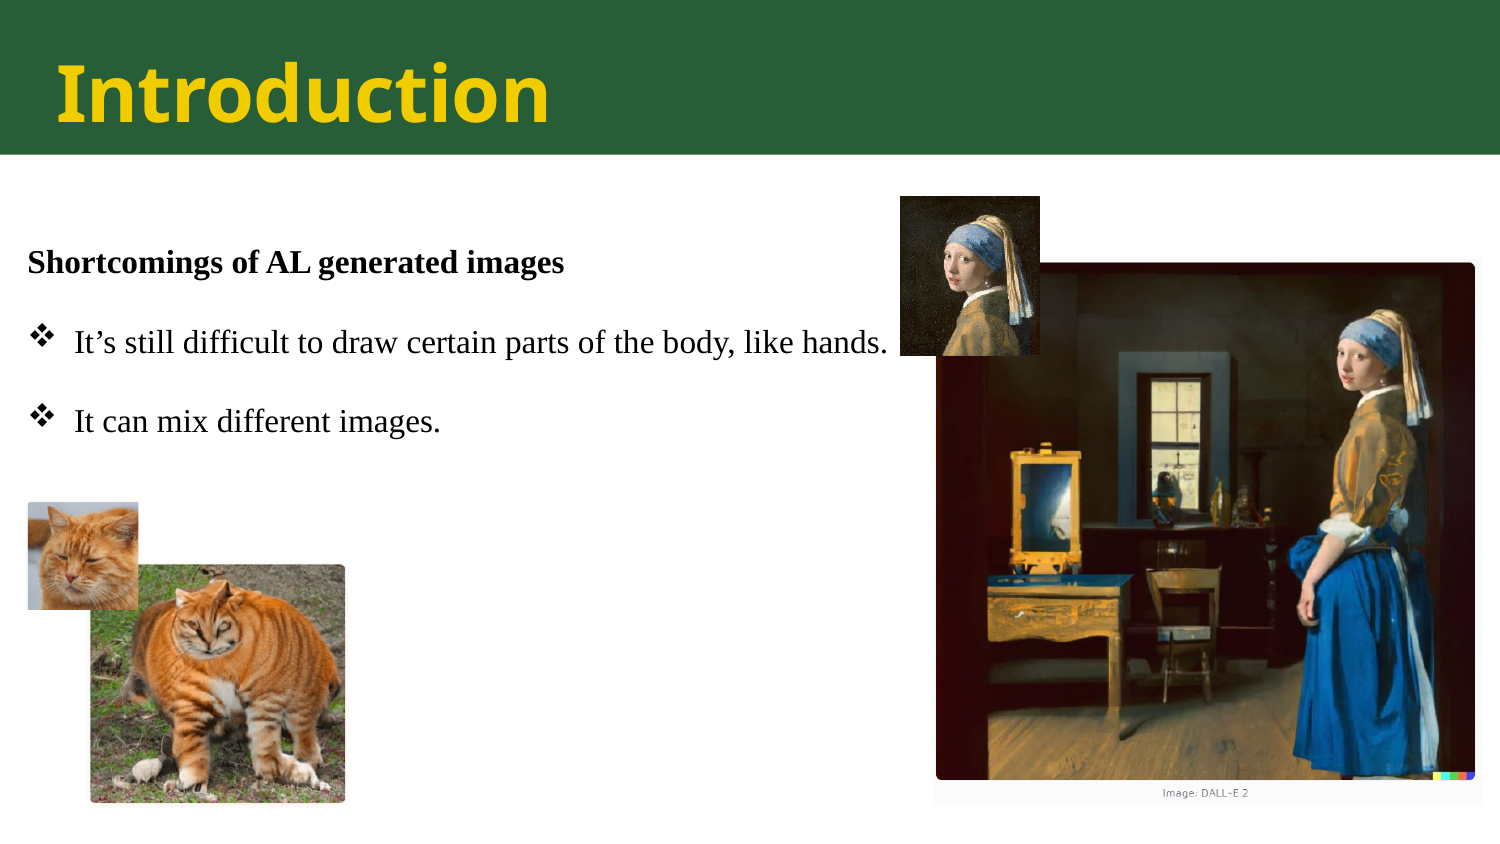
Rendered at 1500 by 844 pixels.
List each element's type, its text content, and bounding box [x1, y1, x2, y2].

text_box Shortcomings of AL generated images It’s still difficult to draw certain parts of the body, like hands. It can mix different images. [12, 232, 894, 447]
title Introduction [54, 41, 632, 185]
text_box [899, 196, 1482, 805]
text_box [24, 498, 351, 809]
